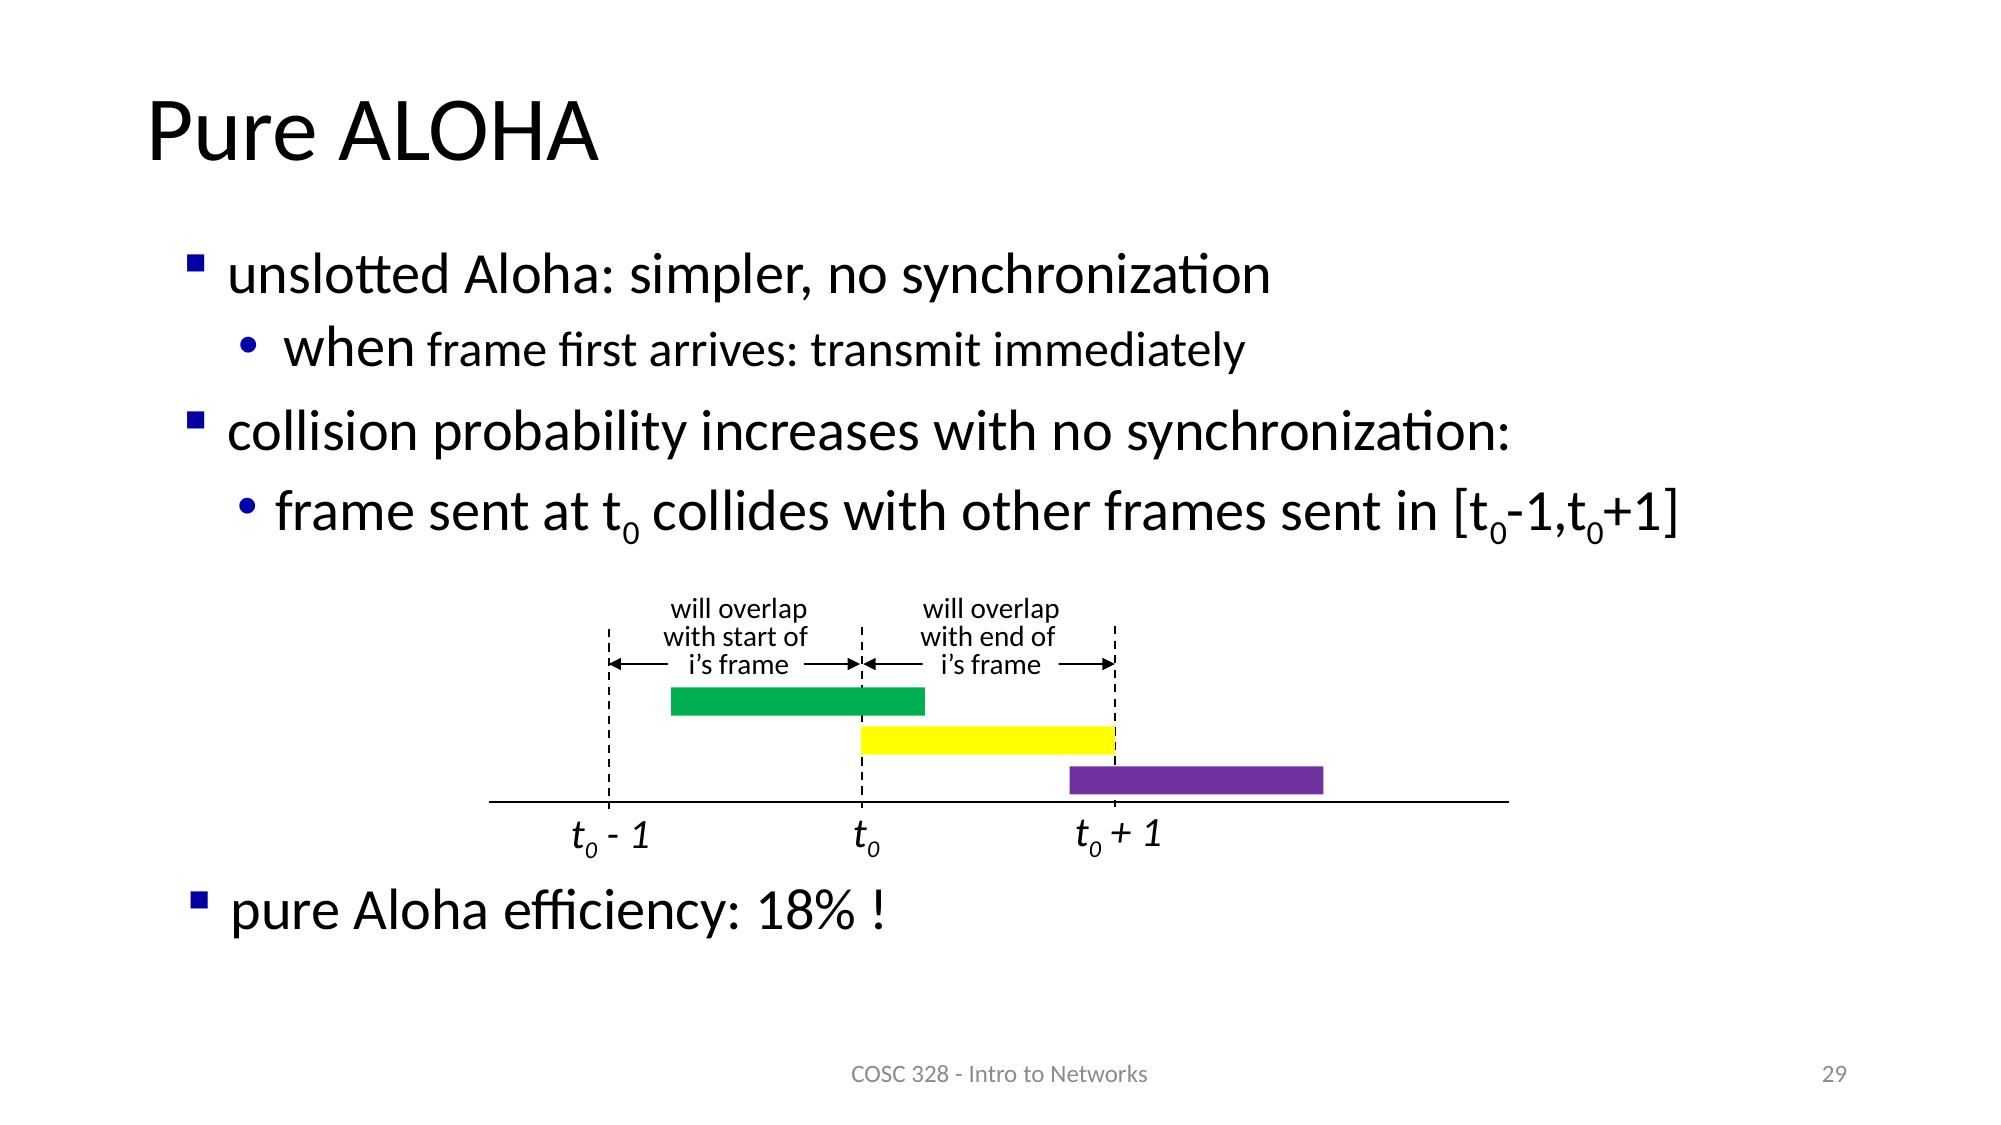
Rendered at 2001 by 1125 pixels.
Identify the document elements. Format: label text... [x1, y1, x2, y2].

text_box unslotted Aloha: simpler, no synchronization when frame first arrives: transmit immediately collision probability increases with no synchronization: frame sent at t0 collides with other frames sent in [t0-1,t0+1] [146, 235, 1872, 616]
title Pure ALOHA [131, 57, 1857, 205]
footer COSC 328 - Intro to Networks [662, 1042, 1338, 1103]
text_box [489, 588, 1509, 865]
slide_number 29 [1412, 1042, 1863, 1103]
text_box pure Aloha efficiency: 18% ! [149, 872, 1875, 974]
